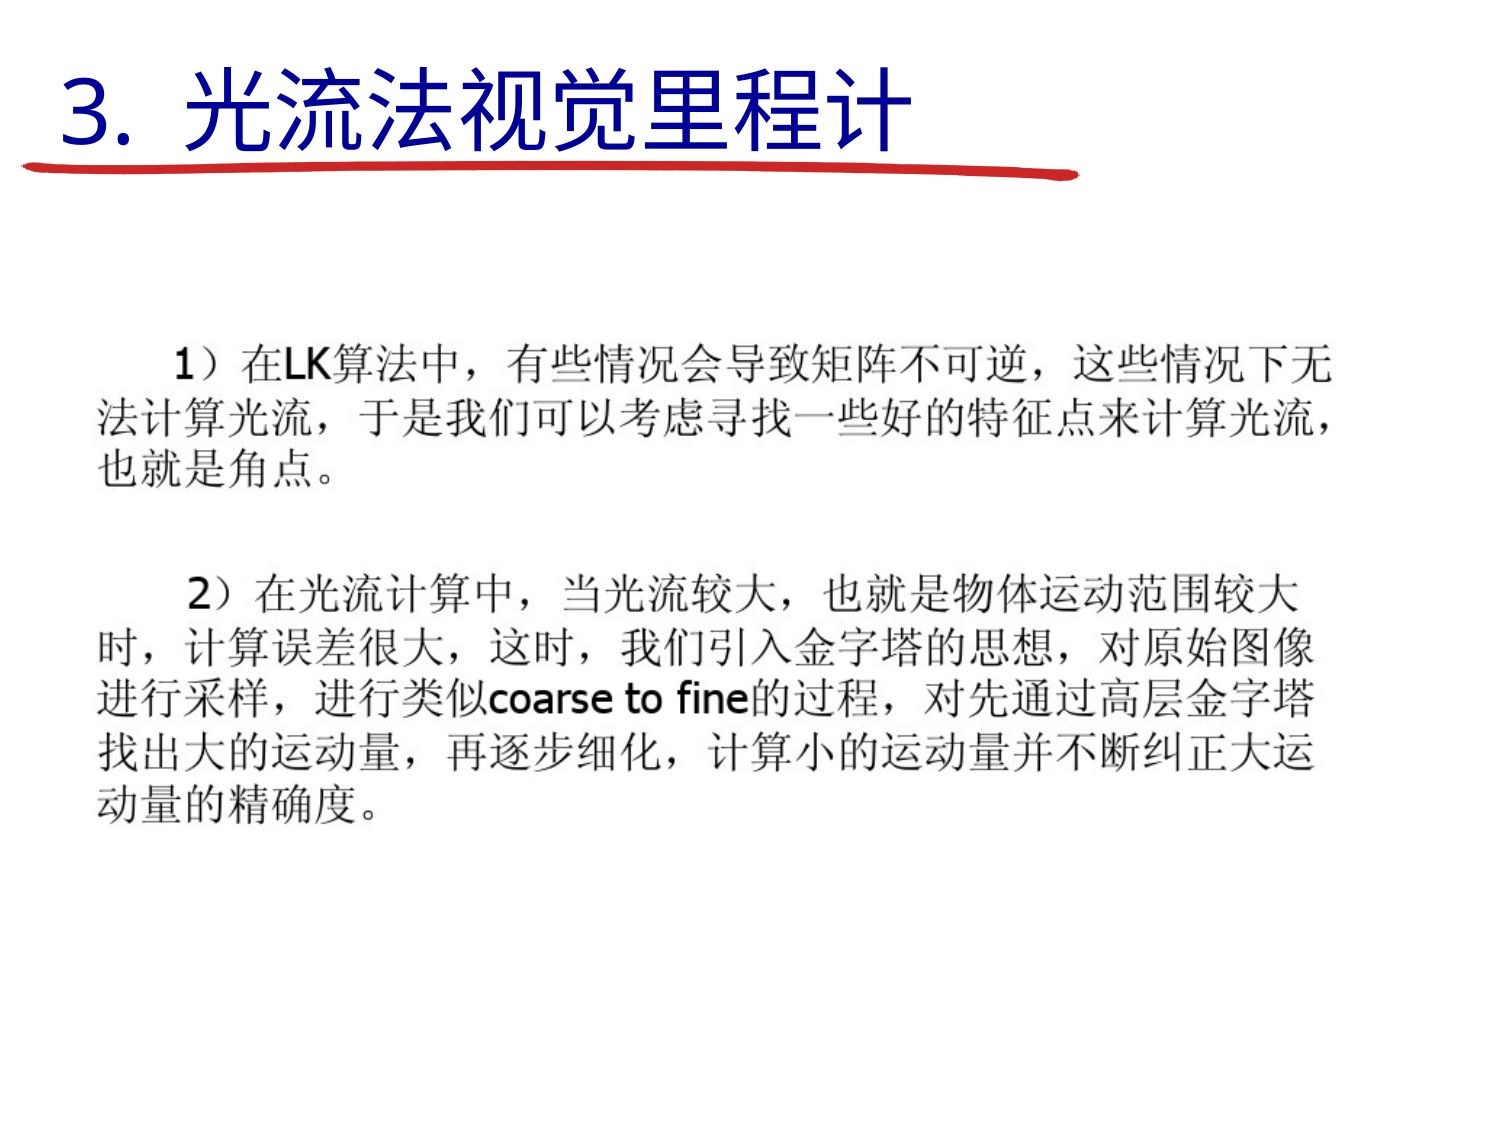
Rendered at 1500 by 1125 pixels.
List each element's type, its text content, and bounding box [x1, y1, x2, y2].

picture [17, 154, 1092, 188]
title 3. 光流法视觉里程计 [44, 31, 1127, 186]
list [80, 324, 1354, 860]
